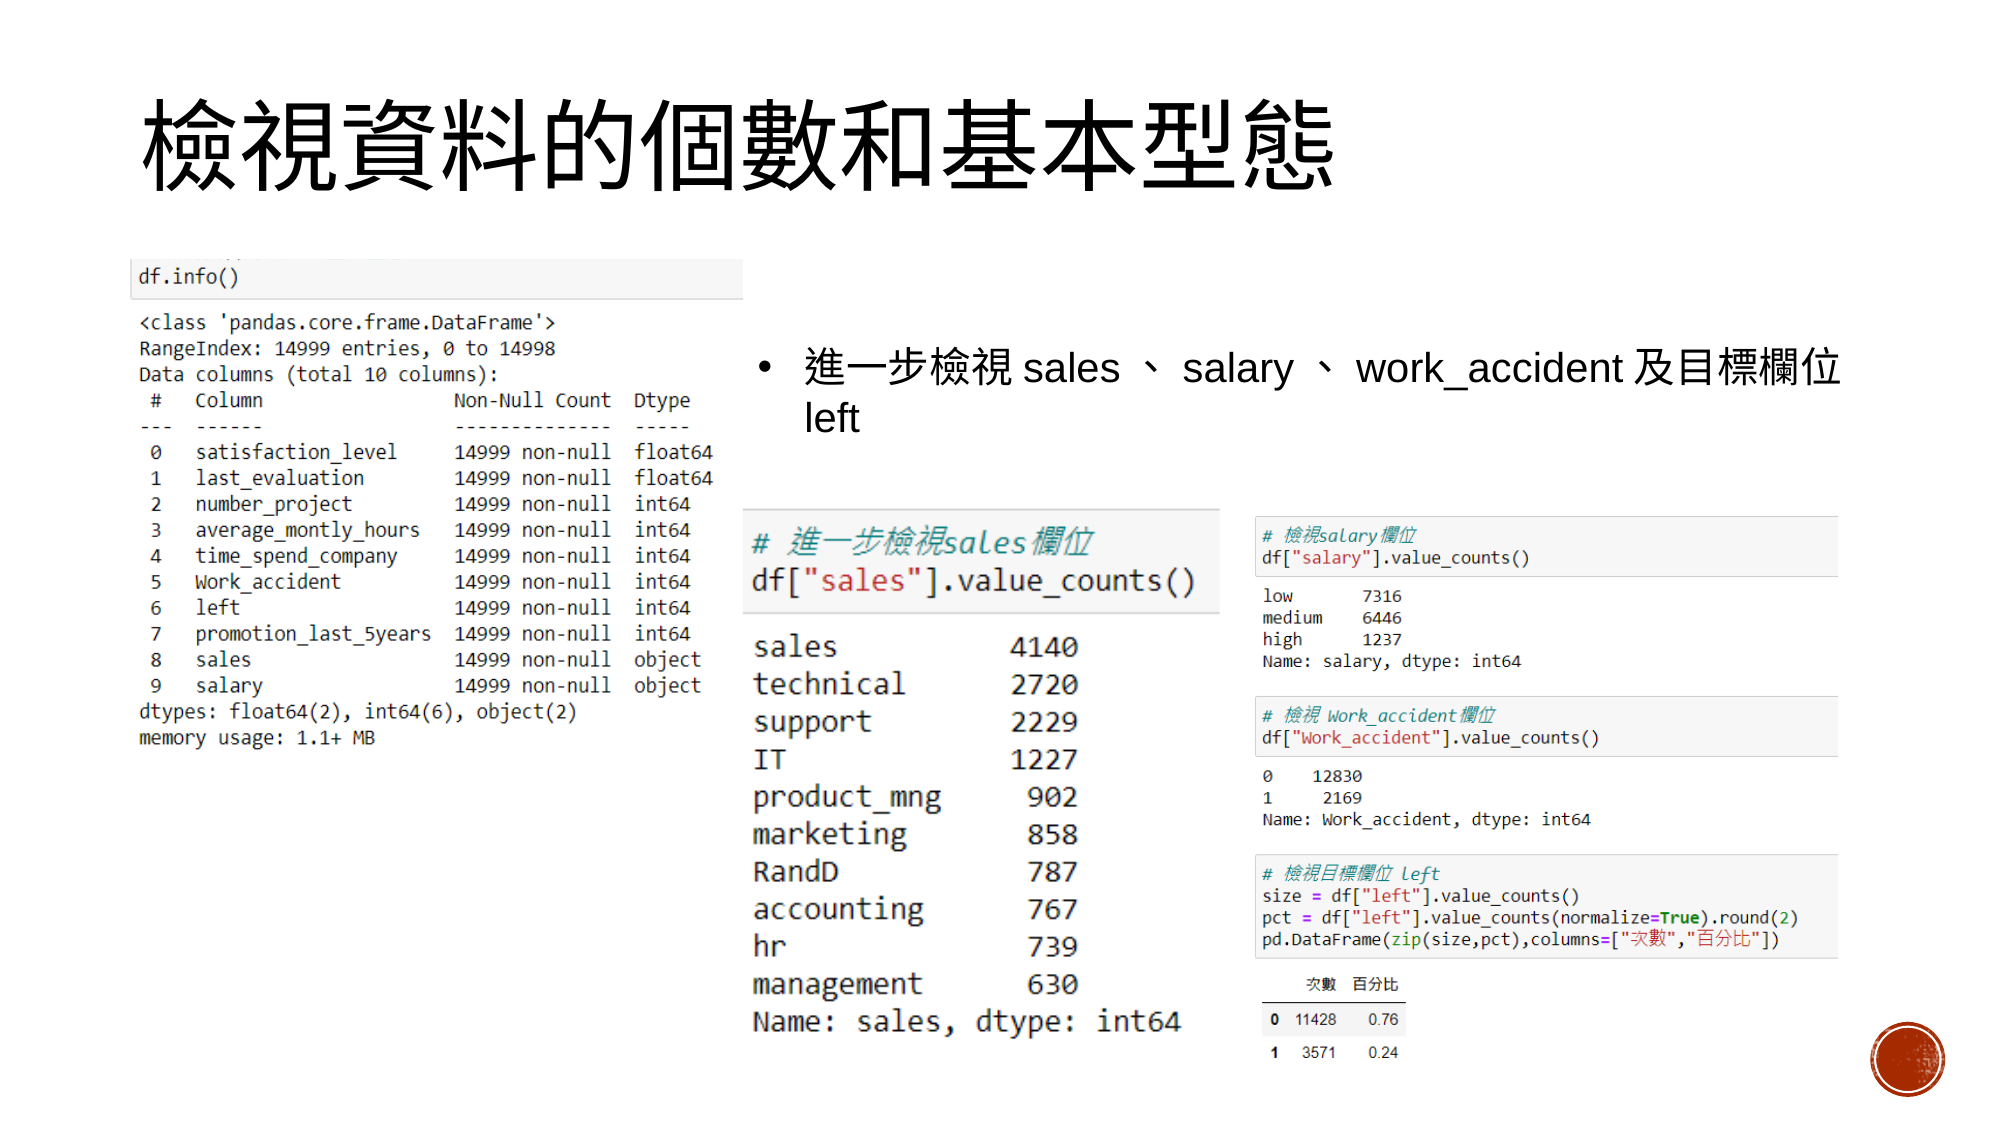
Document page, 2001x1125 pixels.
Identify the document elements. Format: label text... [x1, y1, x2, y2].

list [127, 262, 743, 760]
title 檢視資料的個數和基本型態 [124, 19, 1775, 284]
text_box 進一步檢視sales、salary、work_accident及目標欄位left [743, 333, 1912, 449]
picture [1255, 510, 1839, 1084]
picture [742, 499, 1220, 1067]
